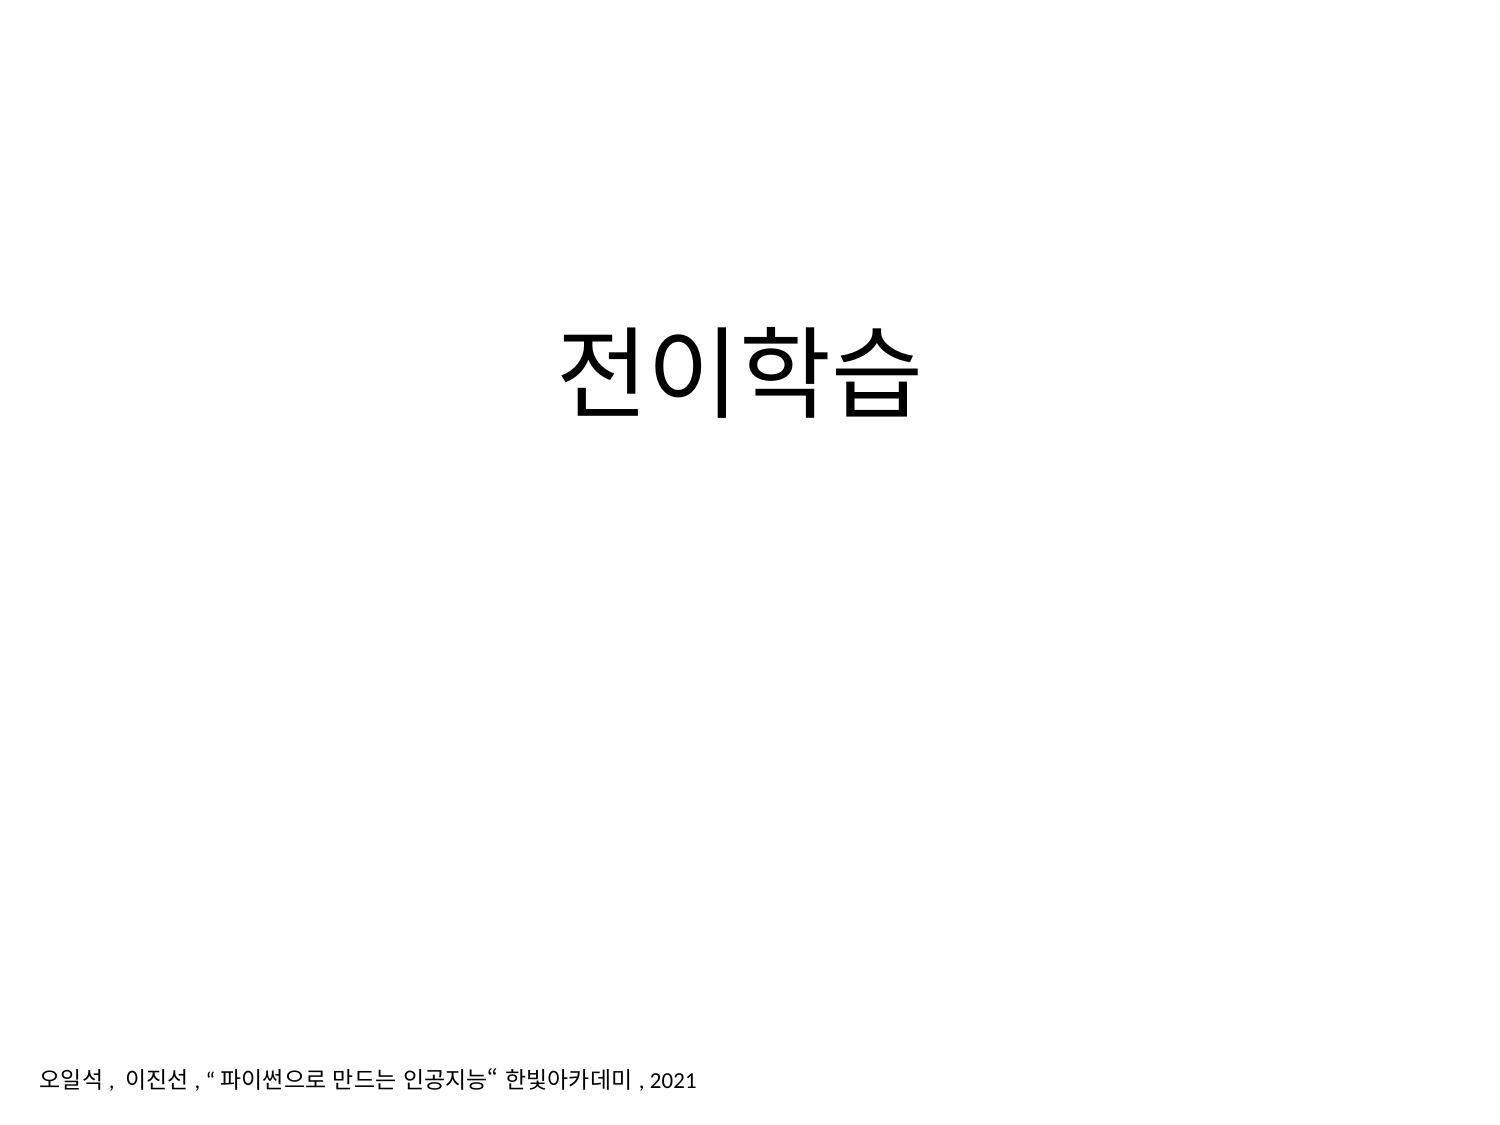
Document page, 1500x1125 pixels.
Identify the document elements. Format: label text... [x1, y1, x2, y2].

title 전이학습 [18, 182, 1462, 574]
text_box 오일석, 이진선, “파이썬으로 만드는 인공지능“ 한빛아카데미, 2021 [24, 1058, 712, 1101]
